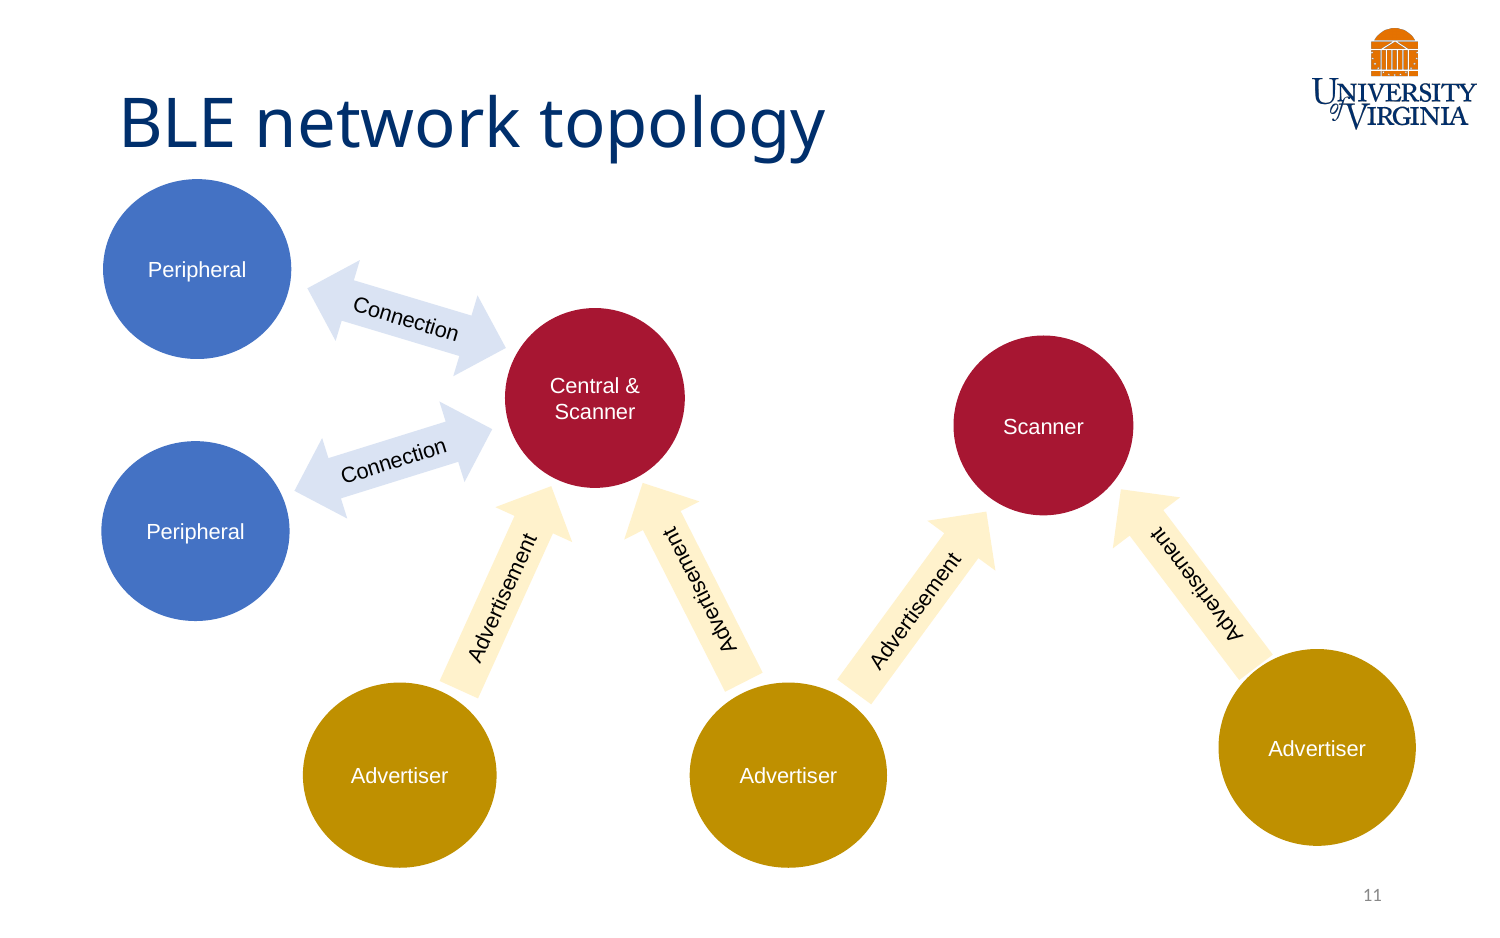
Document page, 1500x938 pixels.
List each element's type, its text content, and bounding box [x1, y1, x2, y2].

text_box Advertiser [687, 680, 890, 870]
text_box Advertisement [437, 484, 575, 701]
text_box Advertisement [1110, 487, 1275, 683]
text_box Advertisement [835, 509, 998, 707]
text_box Central & Scanner [502, 305, 687, 491]
text_box Connection [292, 399, 495, 521]
text_box Advertisement [622, 480, 765, 694]
title BLE network topology [103, 43, 1397, 207]
text_box Scanner [951, 333, 1136, 518]
picture [1312, 28, 1477, 130]
slide_number 11 [1059, 868, 1397, 919]
text_box Advertiser [1216, 646, 1418, 848]
text_box Connection [305, 258, 508, 379]
text_box Peripheral [100, 177, 294, 362]
text_box Advertiser [300, 680, 499, 870]
text_box Peripheral [99, 439, 292, 624]
